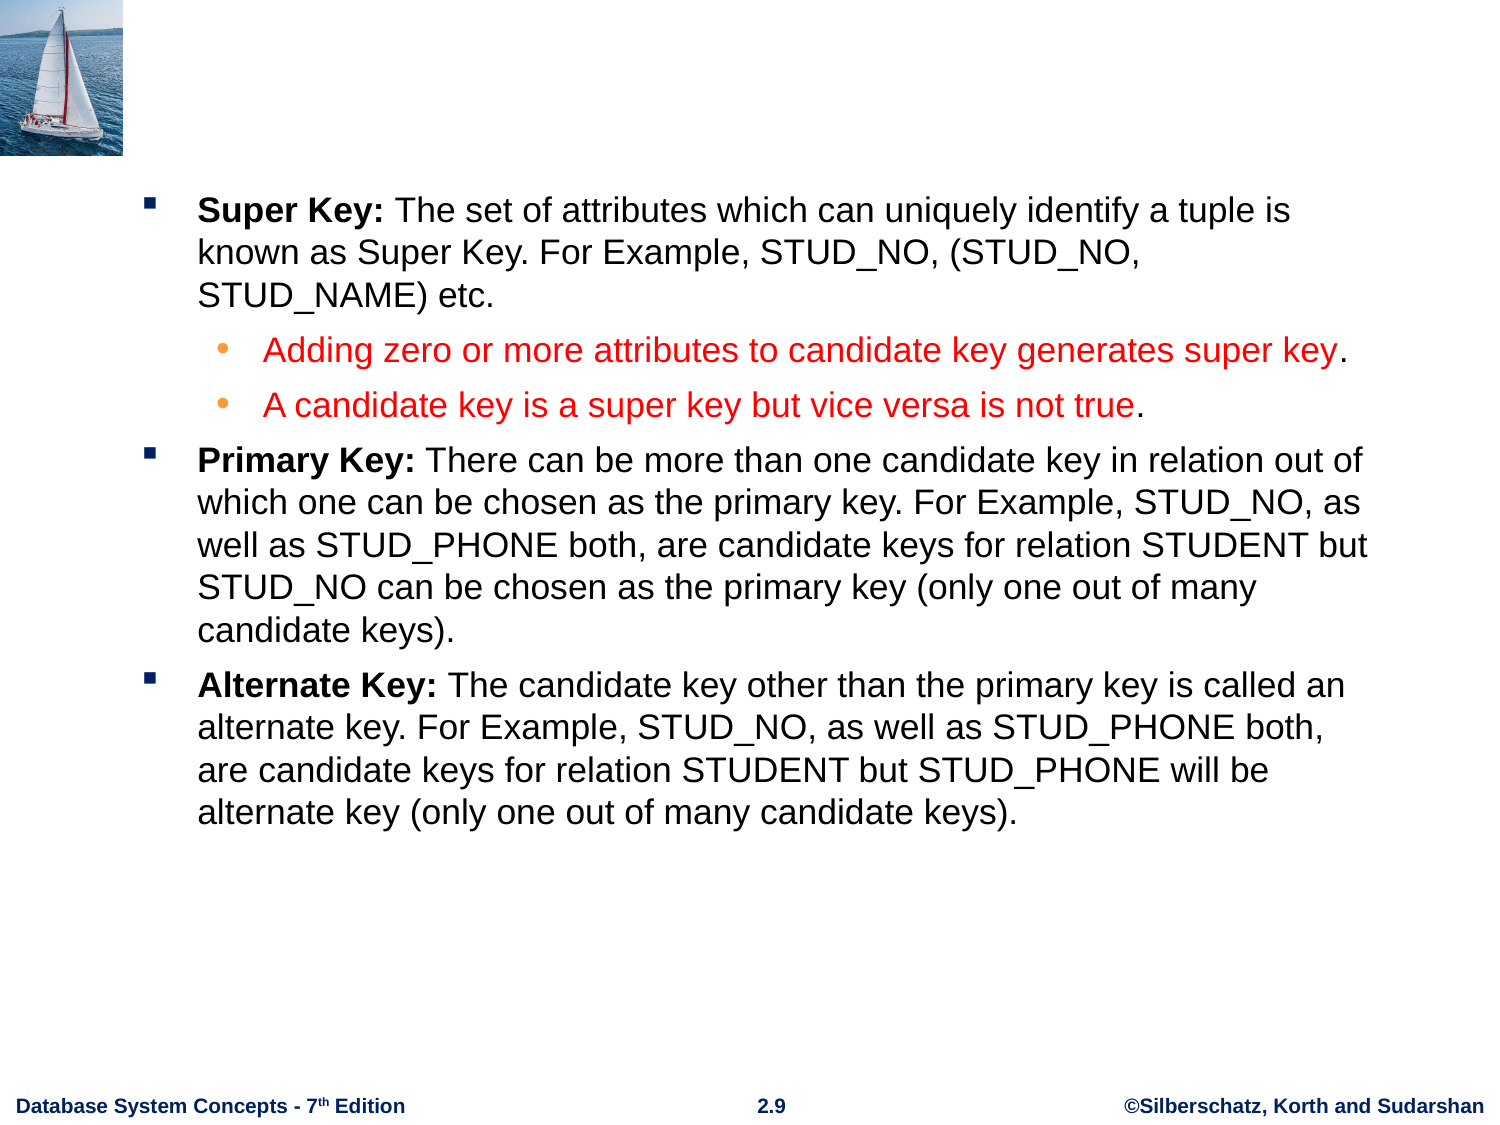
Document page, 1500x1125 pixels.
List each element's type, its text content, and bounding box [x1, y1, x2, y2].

picture [0, 0, 123, 156]
list Super Key: The set of attributes which can uniquely identify a tuple is known as Super Key. For Example, STUD_NO, (STUD_NO, STUD_NAME) etc. Adding zero or more attributes to candidate key generates super key. A candidate key is a super key but vice versa is not true. Primary Key: There can be more than one candidate key in relation out of which one can be chosen as the primary key. For Example, STUD_NO, as well as STUD_PHONE both, are candidate keys for relation STUDENT but STUD_NO can be chosen as the primary key (only one out of many candidate keys). Alternate Key: The candidate key other than the primary key is called an alternate key. For Example, STUD_NO, as well as STUD_PHONE both, are candidate keys for relation STUDENT but STUD_PHONE will be alternate key (only one out of many candidate keys). [126, 179, 1391, 984]
